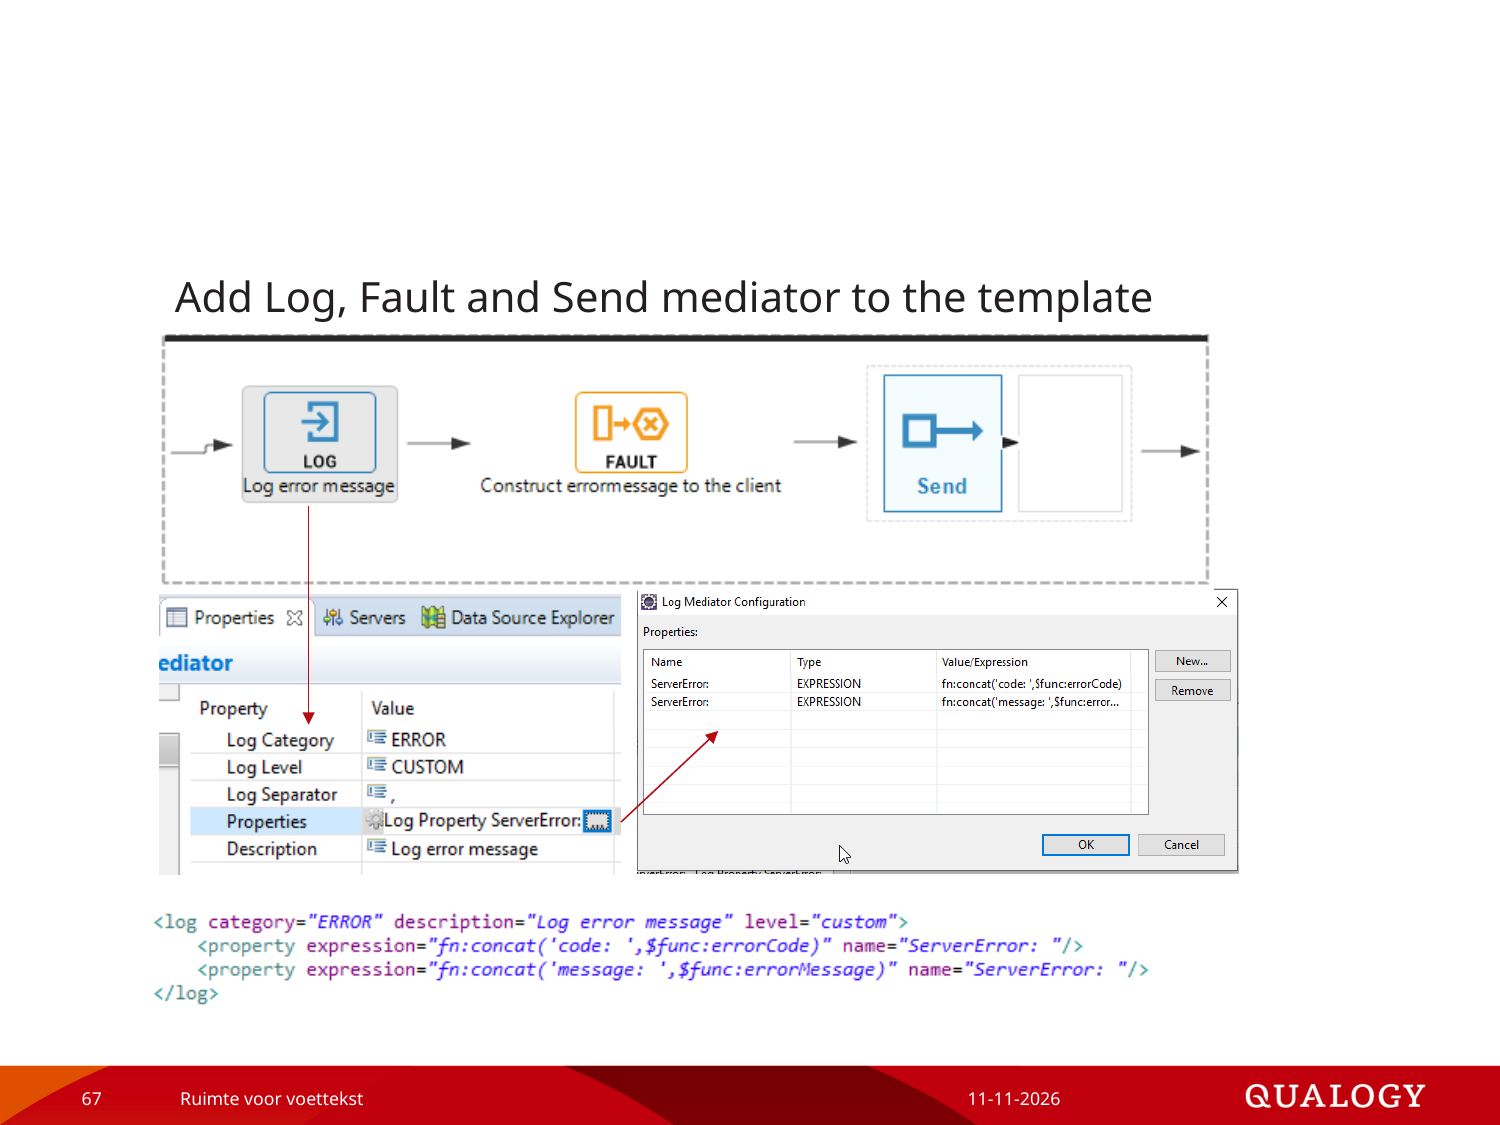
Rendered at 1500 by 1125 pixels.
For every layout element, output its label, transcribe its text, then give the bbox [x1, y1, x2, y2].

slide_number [961, 1082, 1213, 1118]
picture [0, 0, 1500, 1125]
list Add Log, Fault and Send mediator to the template [159, 271, 1432, 1014]
slide_number 67 [75, 1082, 145, 1118]
footer Ruimte voor voettekst [174, 1082, 938, 1118]
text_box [144, 334, 1239, 1006]
